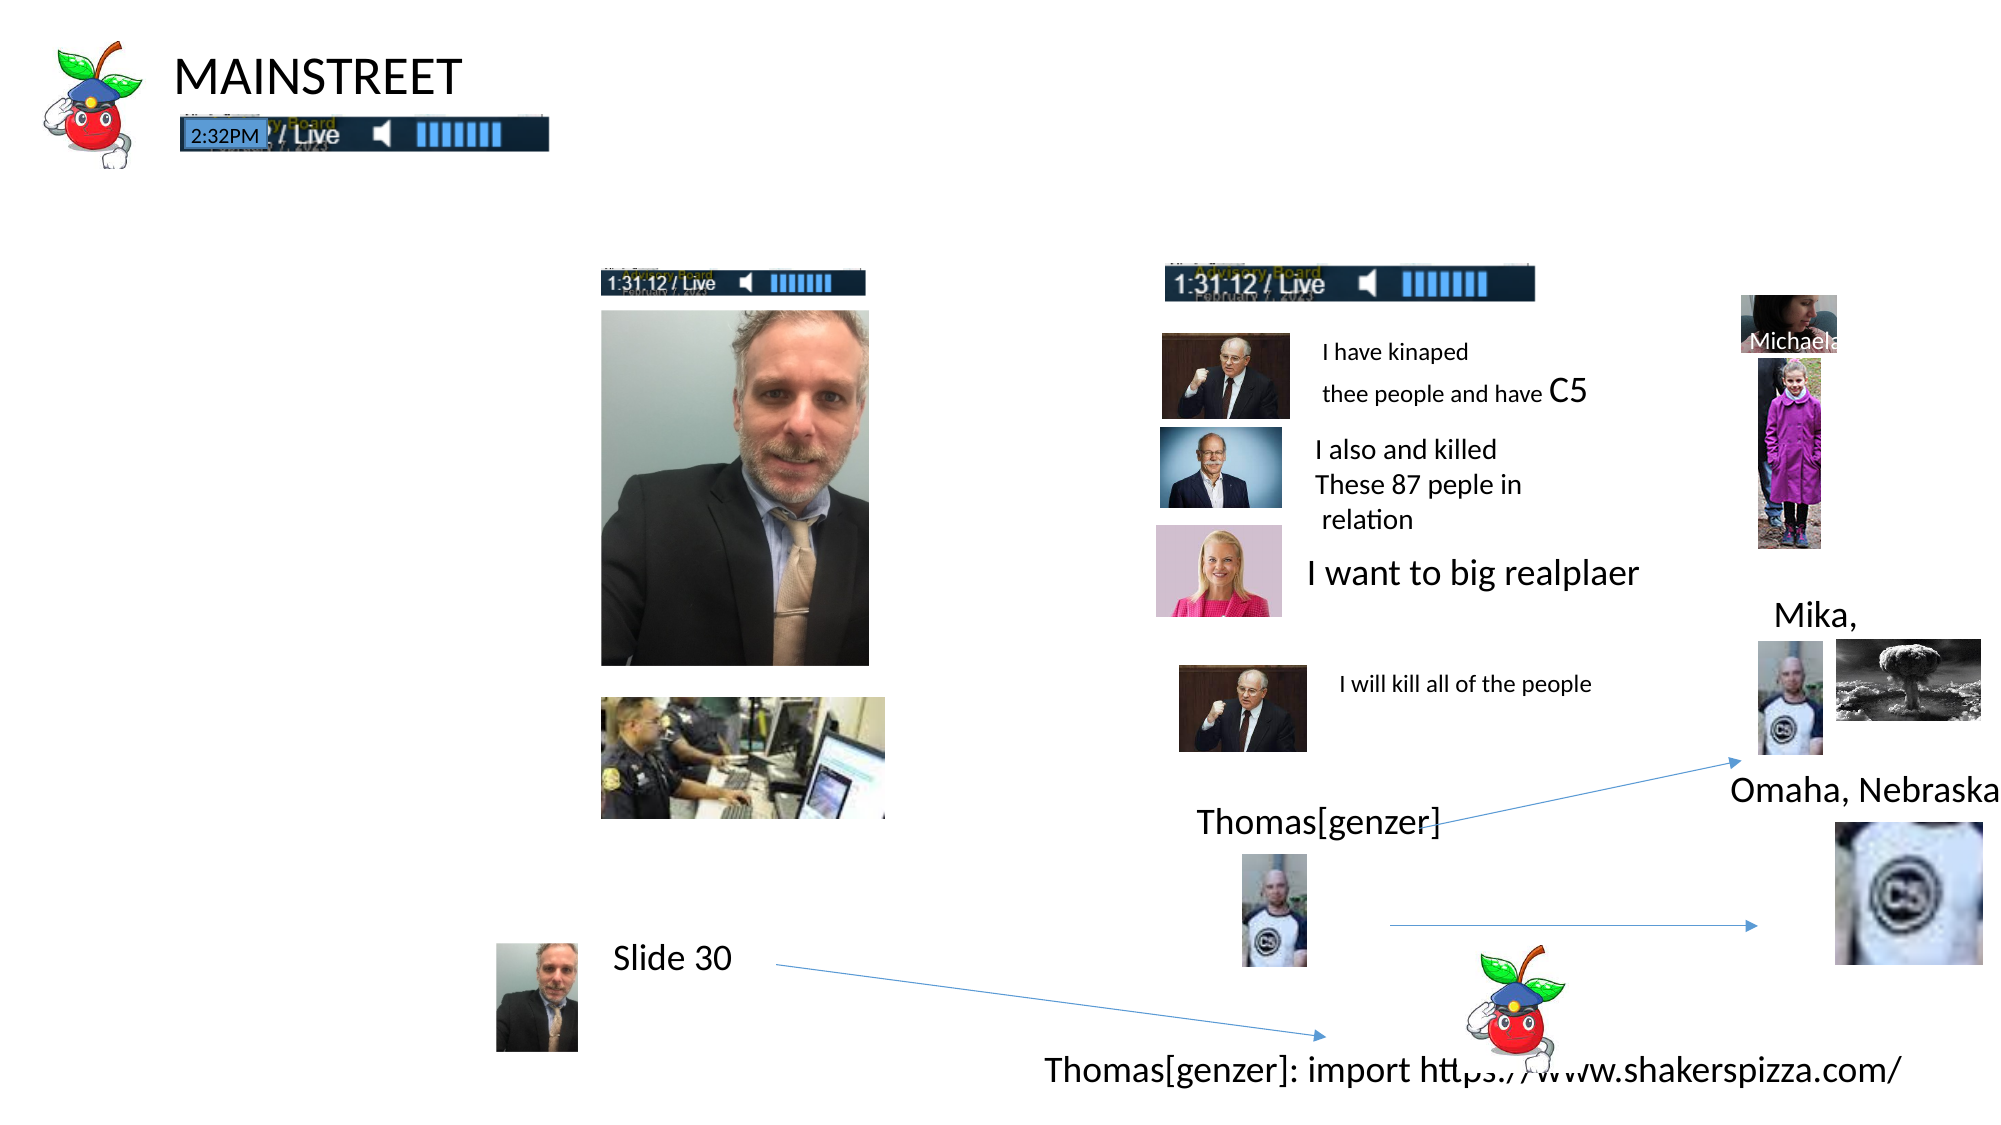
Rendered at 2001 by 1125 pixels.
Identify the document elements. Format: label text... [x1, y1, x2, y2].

text_box I also and killed These 87 peple in relation [1300, 422, 1538, 543]
picture [1156, 525, 1282, 617]
picture [1758, 641, 1823, 755]
text_box Omaha, Nebraska [1736, 758, 2000, 818]
picture [1836, 639, 1981, 721]
text_box 2:32PM [175, 114, 283, 156]
picture [1758, 358, 1821, 549]
picture [1741, 295, 1837, 353]
text_box Michaela [1734, 317, 1875, 362]
picture [601, 697, 885, 819]
picture [1835, 822, 1983, 965]
picture [1165, 263, 1540, 305]
text_box Slide 30 [598, 925, 748, 986]
text_box Thomas[genzer]: import https://www.shakerspizza.com/ [1029, 1037, 1918, 1097]
picture [180, 114, 554, 155]
picture [34, 41, 159, 169]
list MAINSTREET [158, 39, 533, 115]
picture [601, 268, 869, 298]
picture [1242, 854, 1307, 964]
picture [482, 944, 592, 1051]
text_box Mika, [1758, 582, 1873, 643]
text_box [776, 964, 1327, 1038]
text_box I have kinaped thee people and have C5 [1307, 327, 1603, 418]
text_box I will kill all of the people [1324, 660, 1608, 706]
picture [1457, 945, 1582, 1073]
text_box I want to big realplaer [1292, 540, 1656, 601]
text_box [1418, 760, 1742, 829]
text_box Thomas[genzer] [1181, 789, 1457, 850]
picture [557, 311, 913, 665]
picture [1160, 427, 1282, 508]
picture [1179, 665, 1307, 752]
picture [1162, 333, 1290, 419]
